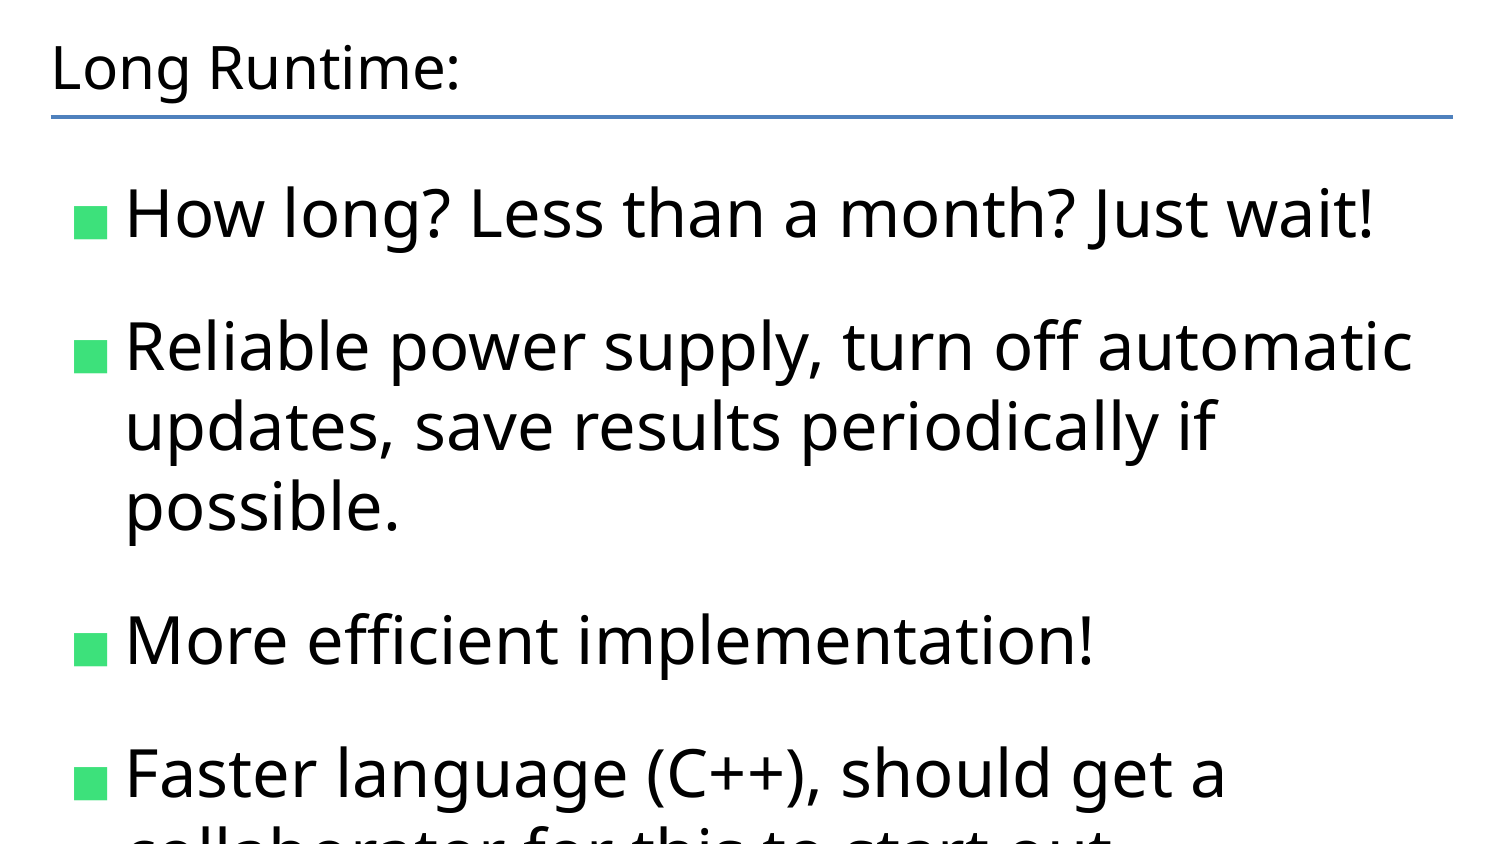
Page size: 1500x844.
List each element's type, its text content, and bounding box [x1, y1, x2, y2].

list How long? Less than a month? Just wait! Reliable power supply, turn off automatic updates, save results periodically if possible. More efficient implementation! Faster language (C++), should get a collaborator for this to start out. [53, 163, 1453, 828]
title Long Runtime: [35, 25, 1386, 107]
